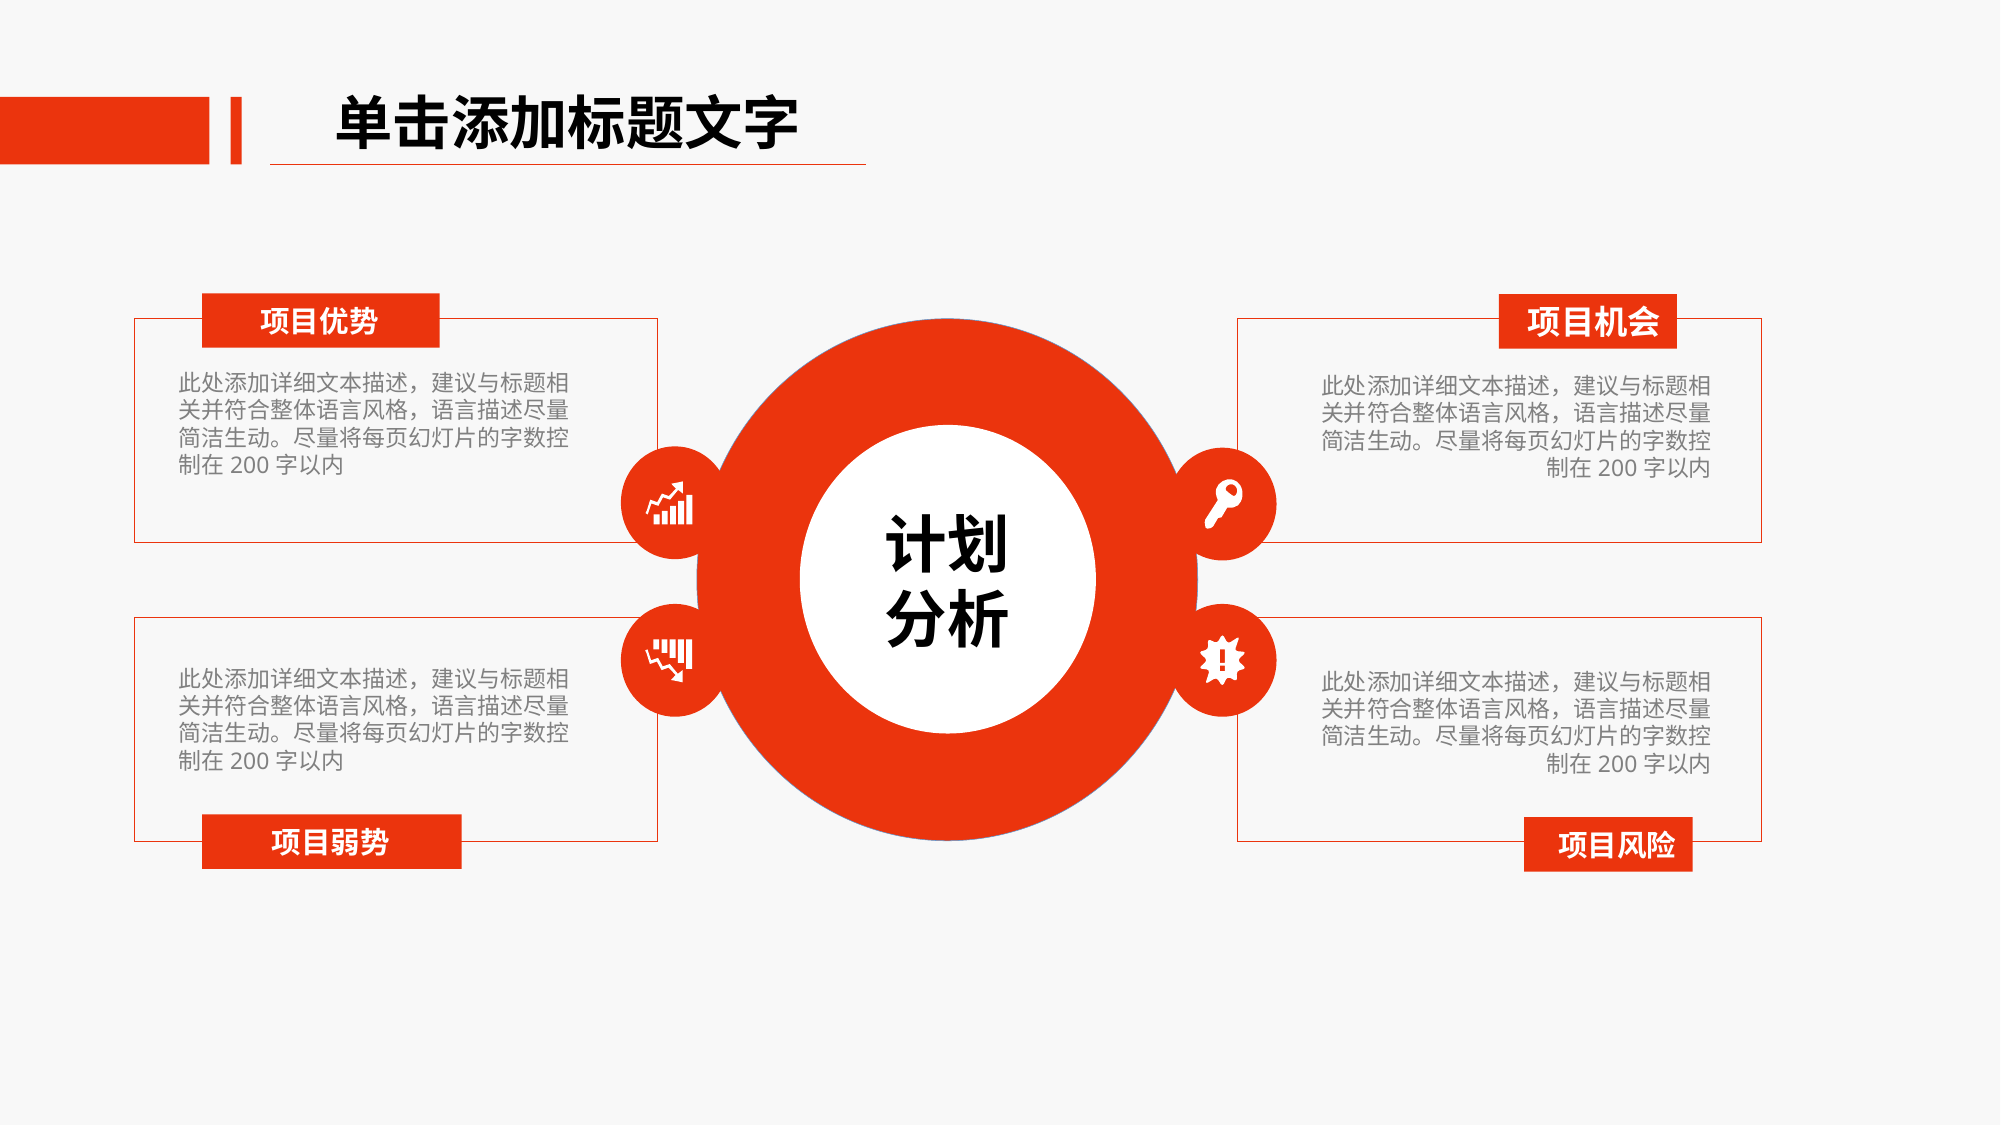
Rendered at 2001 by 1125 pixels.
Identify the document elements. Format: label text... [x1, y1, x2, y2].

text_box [620, 603, 730, 717]
text_box 此处添加详细文本描述，建议与标题相关并符合整体语言风格，语言描述尽量简洁生动。尽量将每页幻灯片的字数控制在200字以内 [162, 360, 588, 487]
text_box [133, 617, 658, 842]
text_box [230, 96, 243, 165]
picture [0, 0, 2001, 1125]
text_box 项目优势 [202, 293, 440, 348]
text_box 项目风险 [1524, 817, 1693, 872]
text_box [0, 96, 210, 165]
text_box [620, 446, 730, 560]
text_box 单击添加标题文字 [320, 78, 816, 164]
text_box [696, 318, 1198, 841]
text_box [1168, 603, 1277, 717]
text_box 此处添加详细文本描述，建议与标题相关并符合整体语言风格，语言描述尽量简洁生动。尽量将每页幻灯片的字数控制在200字以内 [1302, 658, 1729, 786]
text_box [133, 317, 658, 543]
text_box 此处添加详细文本描述，建议与标题相关并符合整体语言风格，语言描述尽量简洁生动。尽量将每页幻灯片的字数控制在200字以内 [1302, 363, 1729, 490]
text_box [1168, 447, 1277, 561]
text_box [1237, 617, 1761, 842]
text_box 项目机会 [1498, 294, 1677, 349]
text_box [1237, 317, 1761, 543]
text_box 项目弱势 [202, 814, 462, 869]
text_box 此处添加详细文本描述，建议与标题相关并符合整体语言风格，语言描述尽量简洁生动。尽量将每页幻灯片的字数控制在200字以内 [162, 655, 588, 783]
